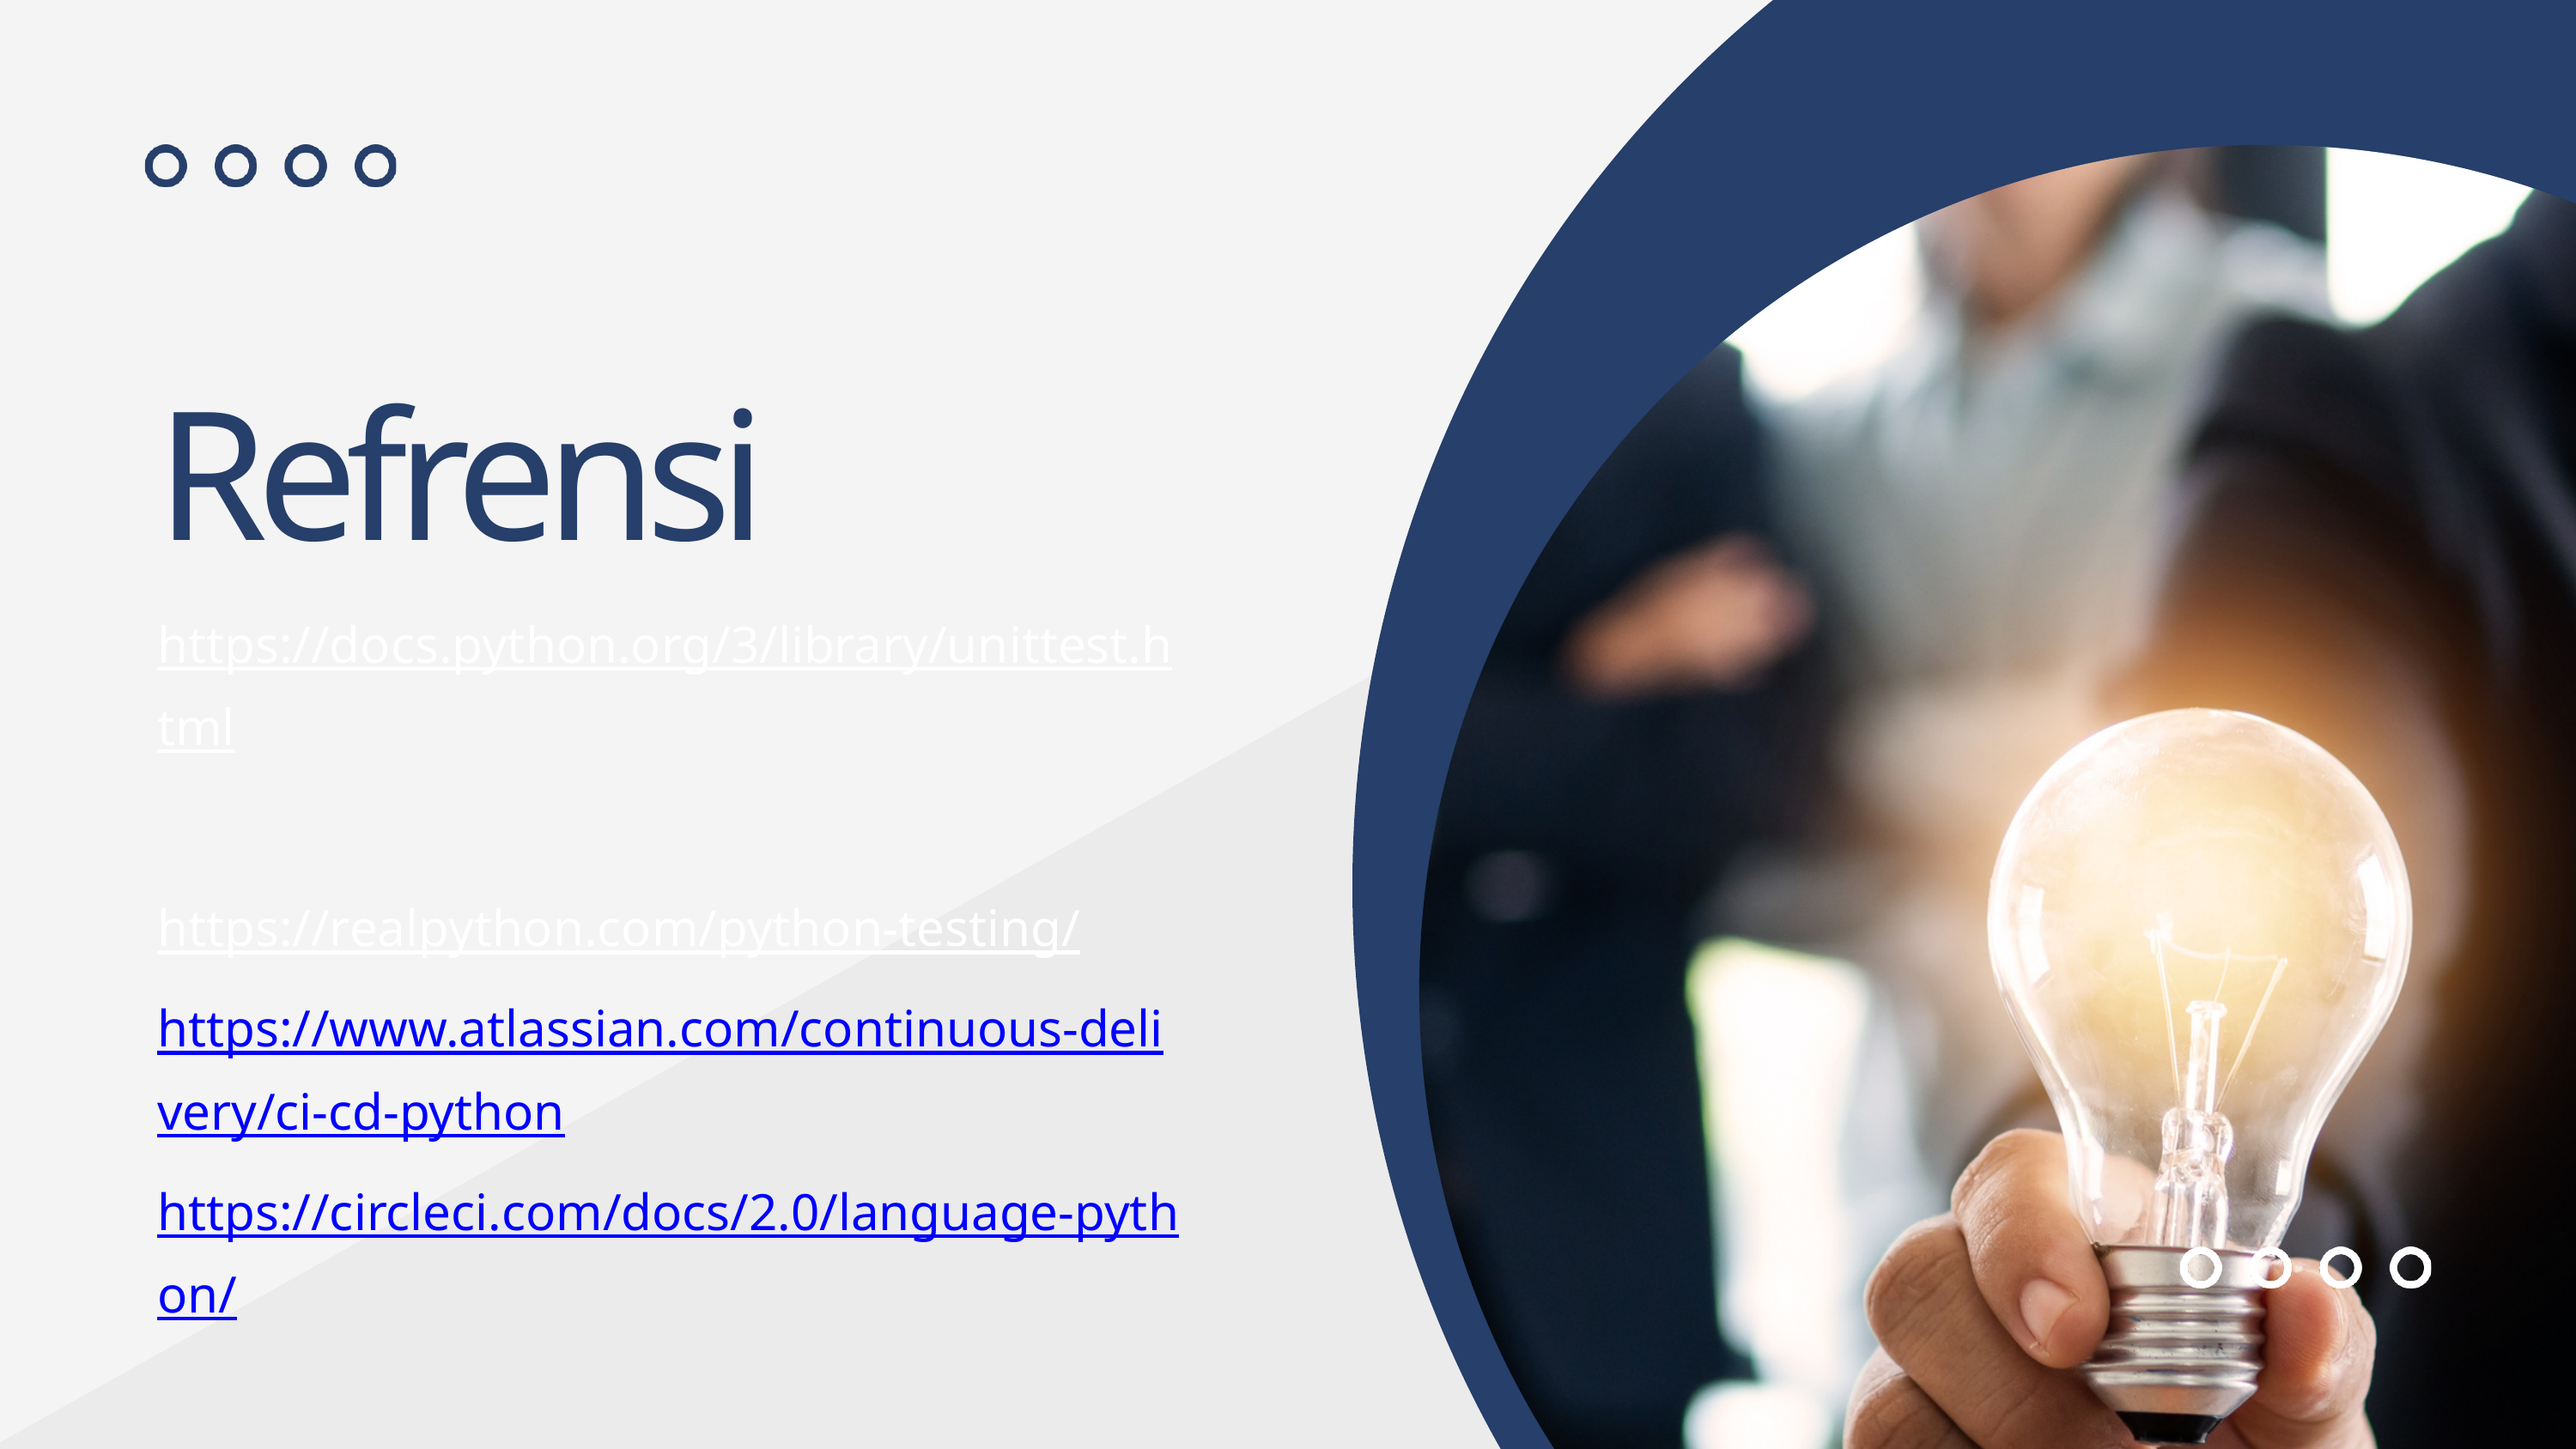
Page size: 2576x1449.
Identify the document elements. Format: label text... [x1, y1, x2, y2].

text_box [1352, 0, 2576, 1449]
text_box https://docs.python.org/3/library/unittest.html https://realpython.com/python-testing/ https://www.atlassian.com/continuous-delivery/ci-cd-python https://circleci.com/docs/2.0/language-python/ [119, 579, 1181, 1083]
text_box [144, 144, 397, 187]
text_box Refrensi [156, 391, 994, 577]
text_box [1419, 144, 2576, 1449]
text_box [0, 689, 1346, 1449]
